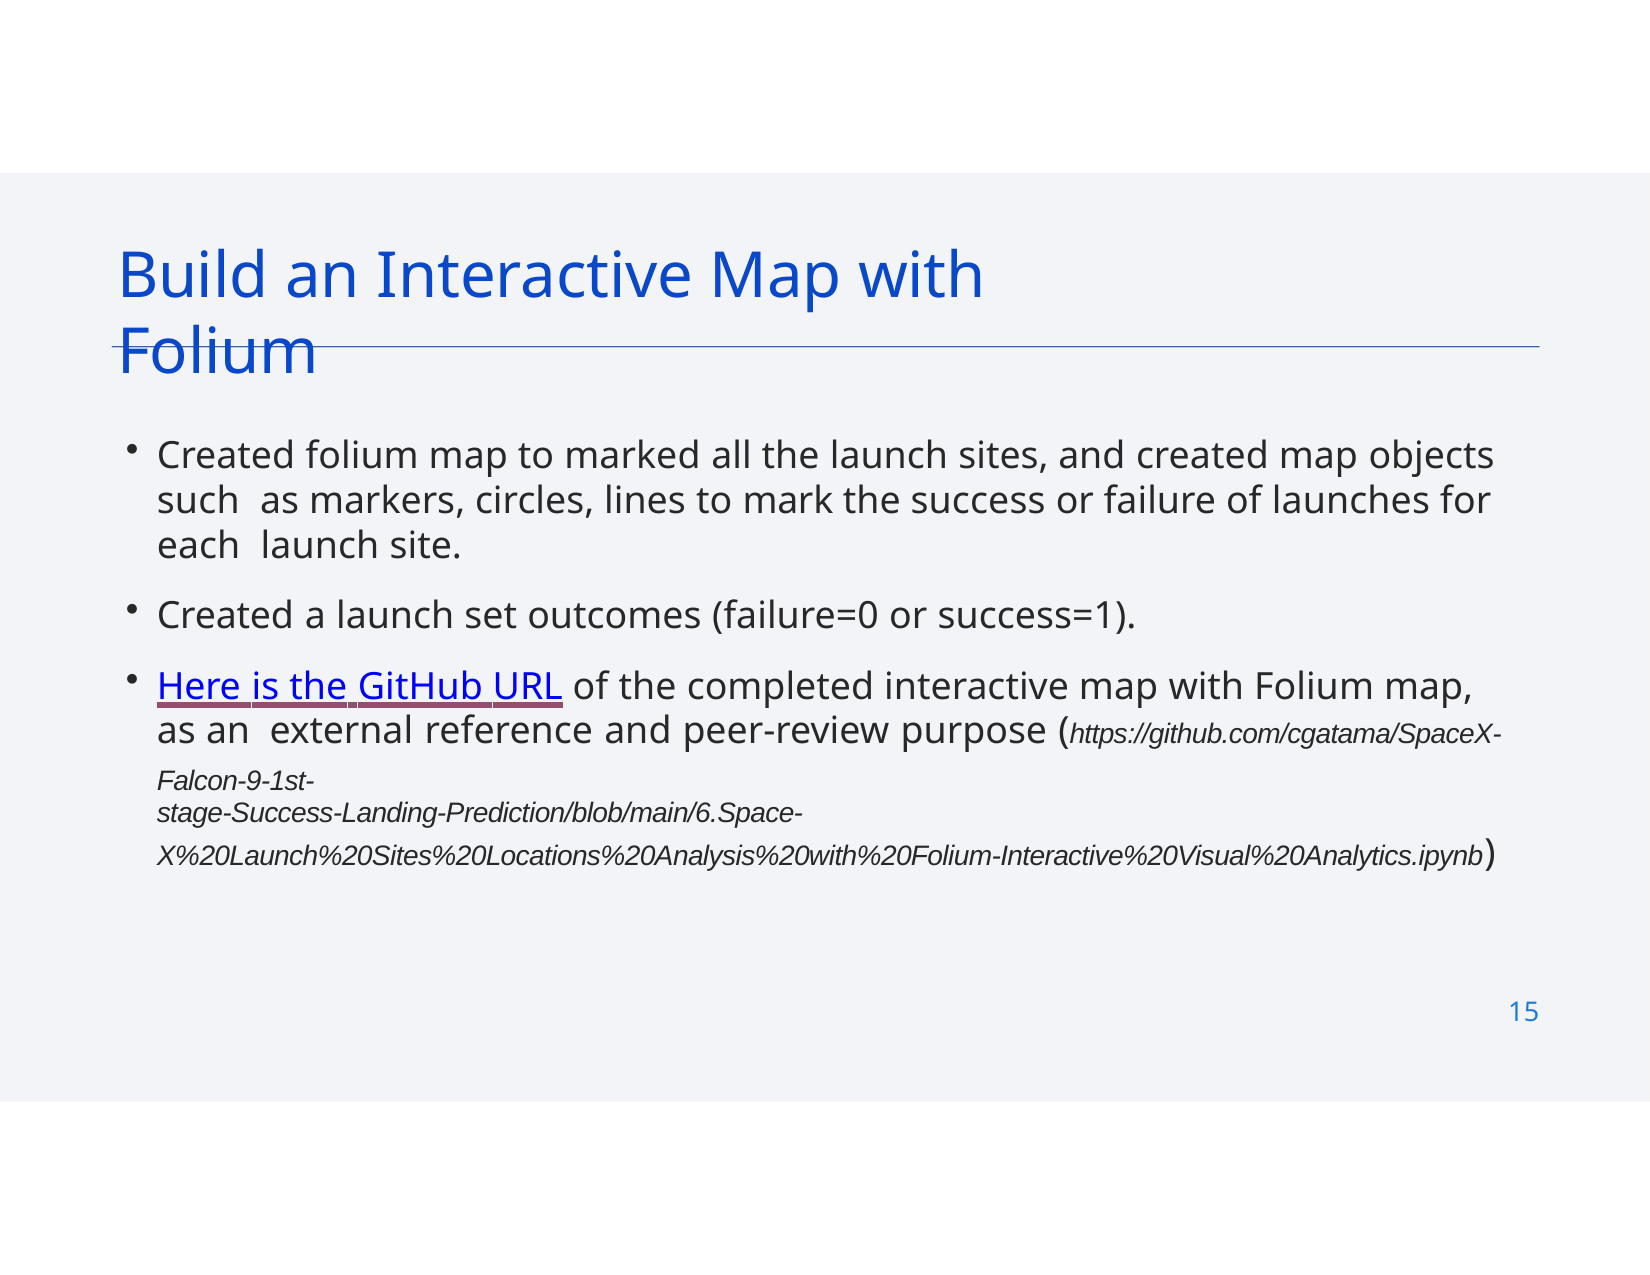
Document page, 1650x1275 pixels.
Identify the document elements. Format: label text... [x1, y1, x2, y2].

slide_number 15 [1501, 998, 1545, 1275]
picture [0, 173, 1650, 1102]
title Build an Interactive Map with Folium [114, 231, 1138, 447]
text_box Created folium map to marked all the launch sites, and created map objects such as markers, circles, lines to mark the success or failure of launches for each launch site. Created a launch set outcomes (failure=0 or success=1). Here is the GitHub URL of the completed interactive map with Folium map, as an external reference and peer-review purpose (https://github.com/cgatama/SpaceX-Falcon-9-1st- stage-Success-Landing-Prediction/blob/main/6.Space- X%20Launch%20Sites%20Locations%20Analysis%20with%20Folium-Interactive%20Visual%20Analytics.ipynb) [123, 429, 1517, 873]
